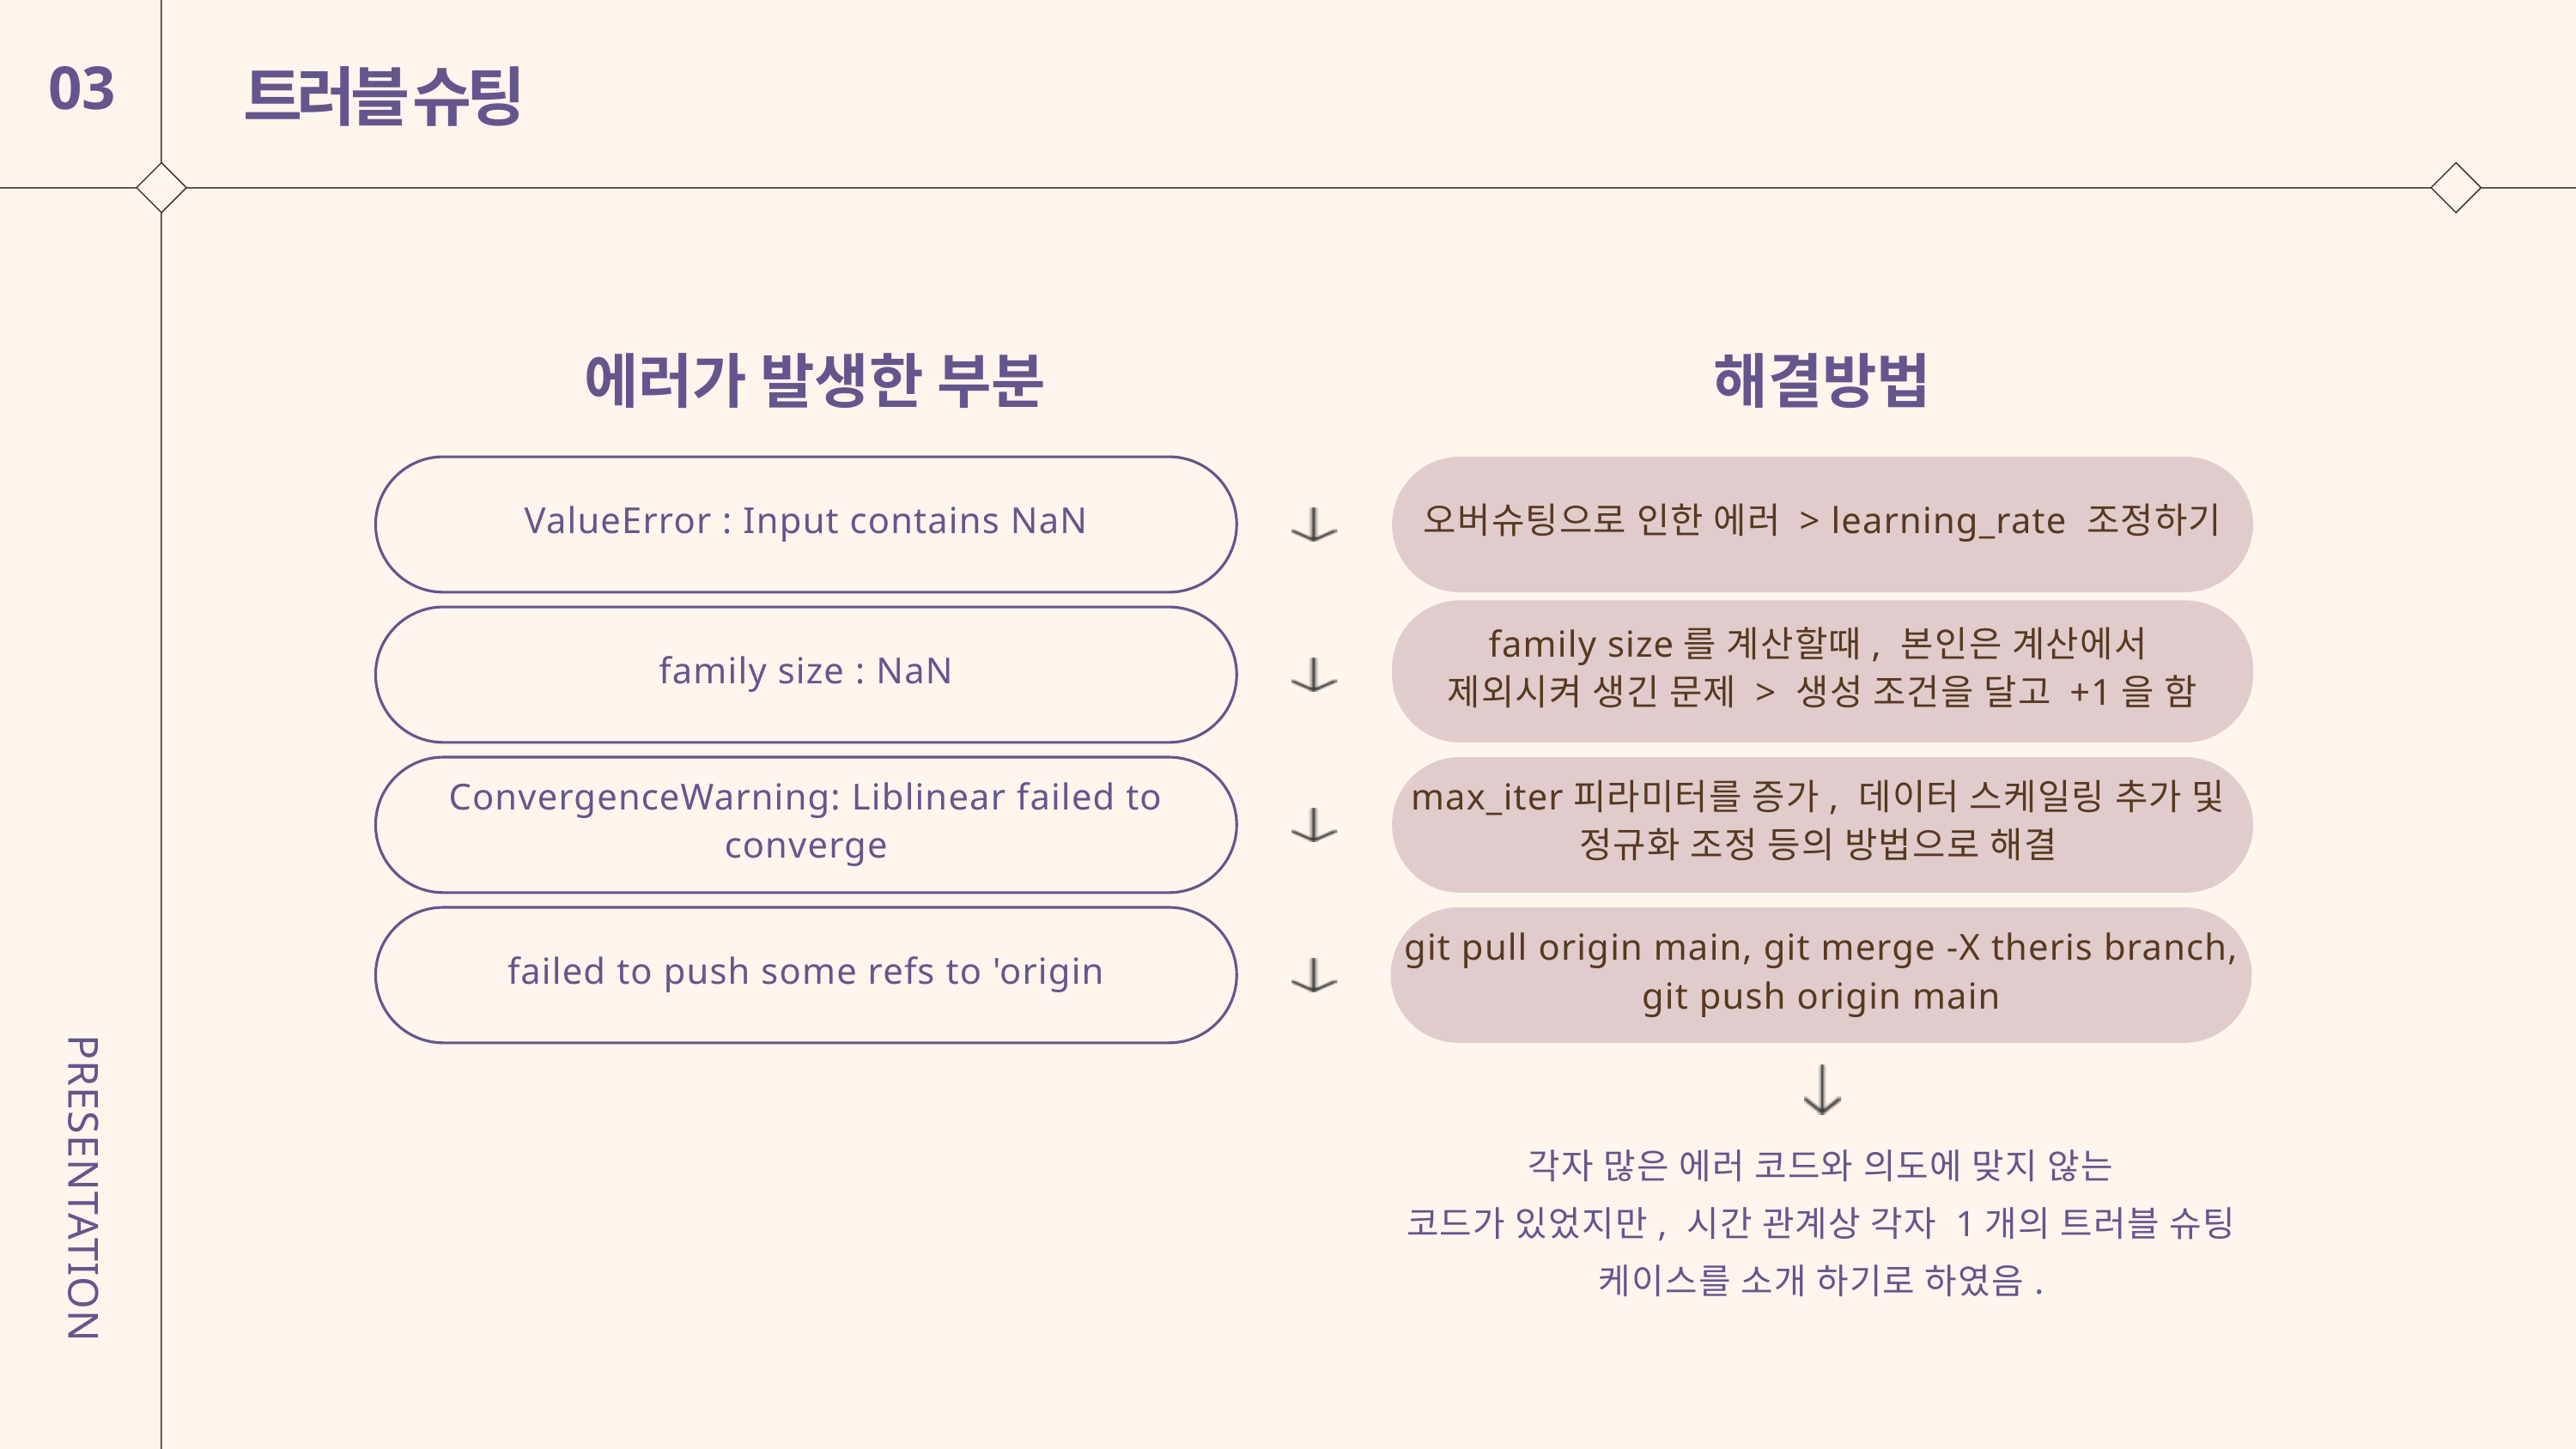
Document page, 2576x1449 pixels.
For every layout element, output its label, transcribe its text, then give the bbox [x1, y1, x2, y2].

text_box 해결방법 [1623, 367, 2023, 415]
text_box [375, 606, 1237, 743]
text_box [1291, 958, 1338, 992]
text_box [1291, 507, 1338, 542]
text_box 03 [48, 72, 167, 121]
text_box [1391, 756, 2254, 894]
text_box 트러블 슈팅 [243, 43, 665, 134]
text_box 에러가 발생한 부분 [393, 367, 1237, 415]
text_box [1804, 1064, 1842, 1115]
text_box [375, 906, 1237, 1044]
text_box [1291, 808, 1338, 842]
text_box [2438, 169, 2475, 206]
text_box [143, 169, 179, 206]
text_box PRESENTATION [59, 1034, 94, 1418]
text_box [1291, 658, 1338, 692]
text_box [1391, 600, 2254, 743]
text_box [1391, 456, 2254, 593]
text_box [375, 756, 1237, 894]
text_box 각자 많은 에러 코드와 의도에 맞지 않는 코드가 있었지만, 시간 관계상 각자 1개의 트러블 슈팅 케이스를 소개 하기로 하였음. [1390, 1128, 2252, 1301]
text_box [375, 456, 1237, 593]
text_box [1390, 906, 2252, 1044]
